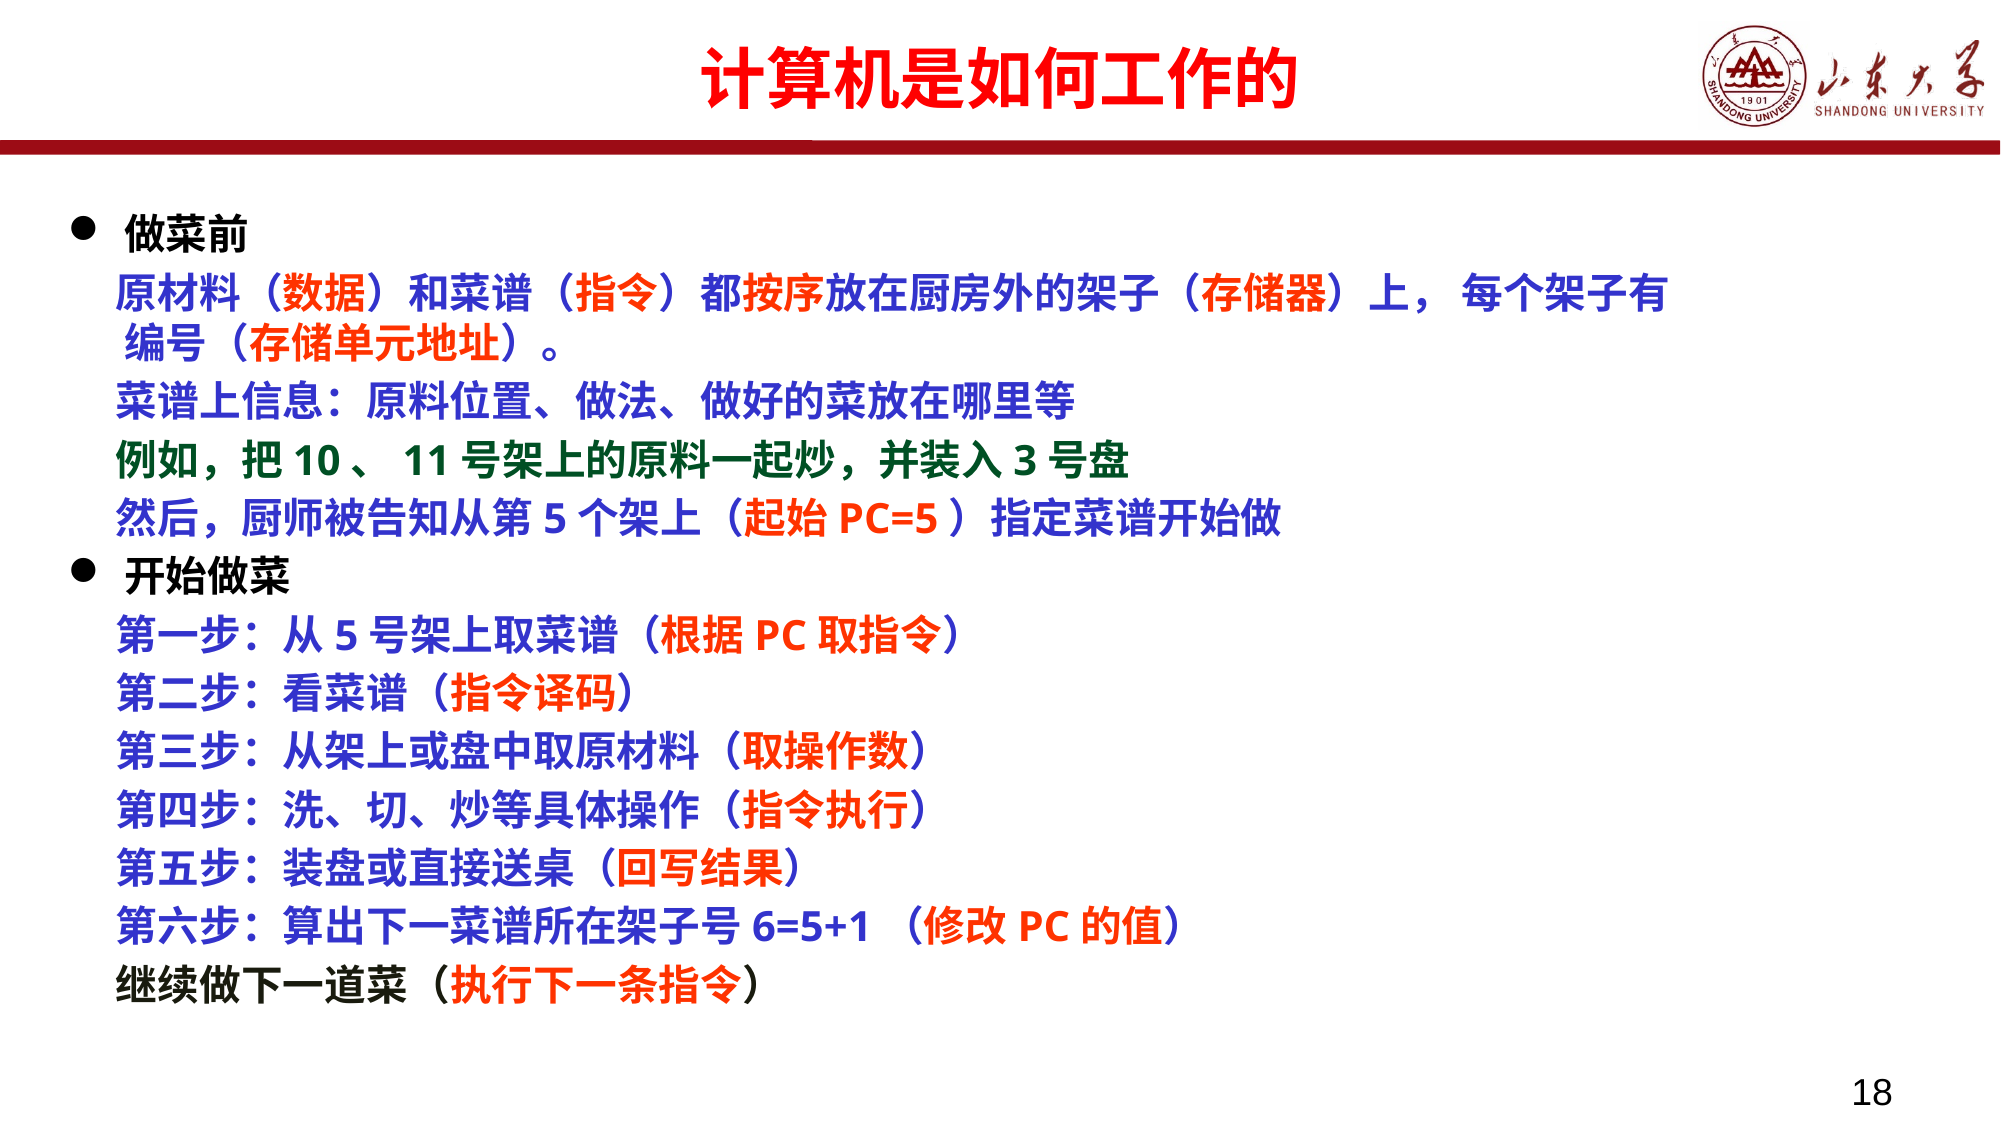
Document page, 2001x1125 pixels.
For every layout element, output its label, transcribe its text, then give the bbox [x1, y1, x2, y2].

picture [1698, 21, 1810, 39]
text_box 做菜前 原材料（数据）和菜谱（指令）都按序放在厨房外的架子（存储器）上， 每个架子有编号（存储单元地址）。 菜谱上信息：原料位置、做法、做好的菜放在哪里等 例如，把10、11号架上的原料一起炒，并装入3号盘 然后，厨师被告知从第5个架上（起始PC=5）指定菜谱开始做 开始做菜 第一步：从5号架上取菜谱（根据PC取指令） 第二步：看菜谱（指令译码） 第三步：从架上或盘中取原材料（取操作数） 第四步：洗、切、炒等具体操作（指令执行） 第五步：装盘或直接送桌（回写结果） 第六步：算出下一菜谱所在架子号6=5+1（修改PC的值） 继续做下一道菜（执行下一条指令） [65, 201, 1696, 1016]
slide_number 18 [1836, 1060, 2000, 1125]
title 计算机是如何工作的 [0, 39, 2000, 152]
